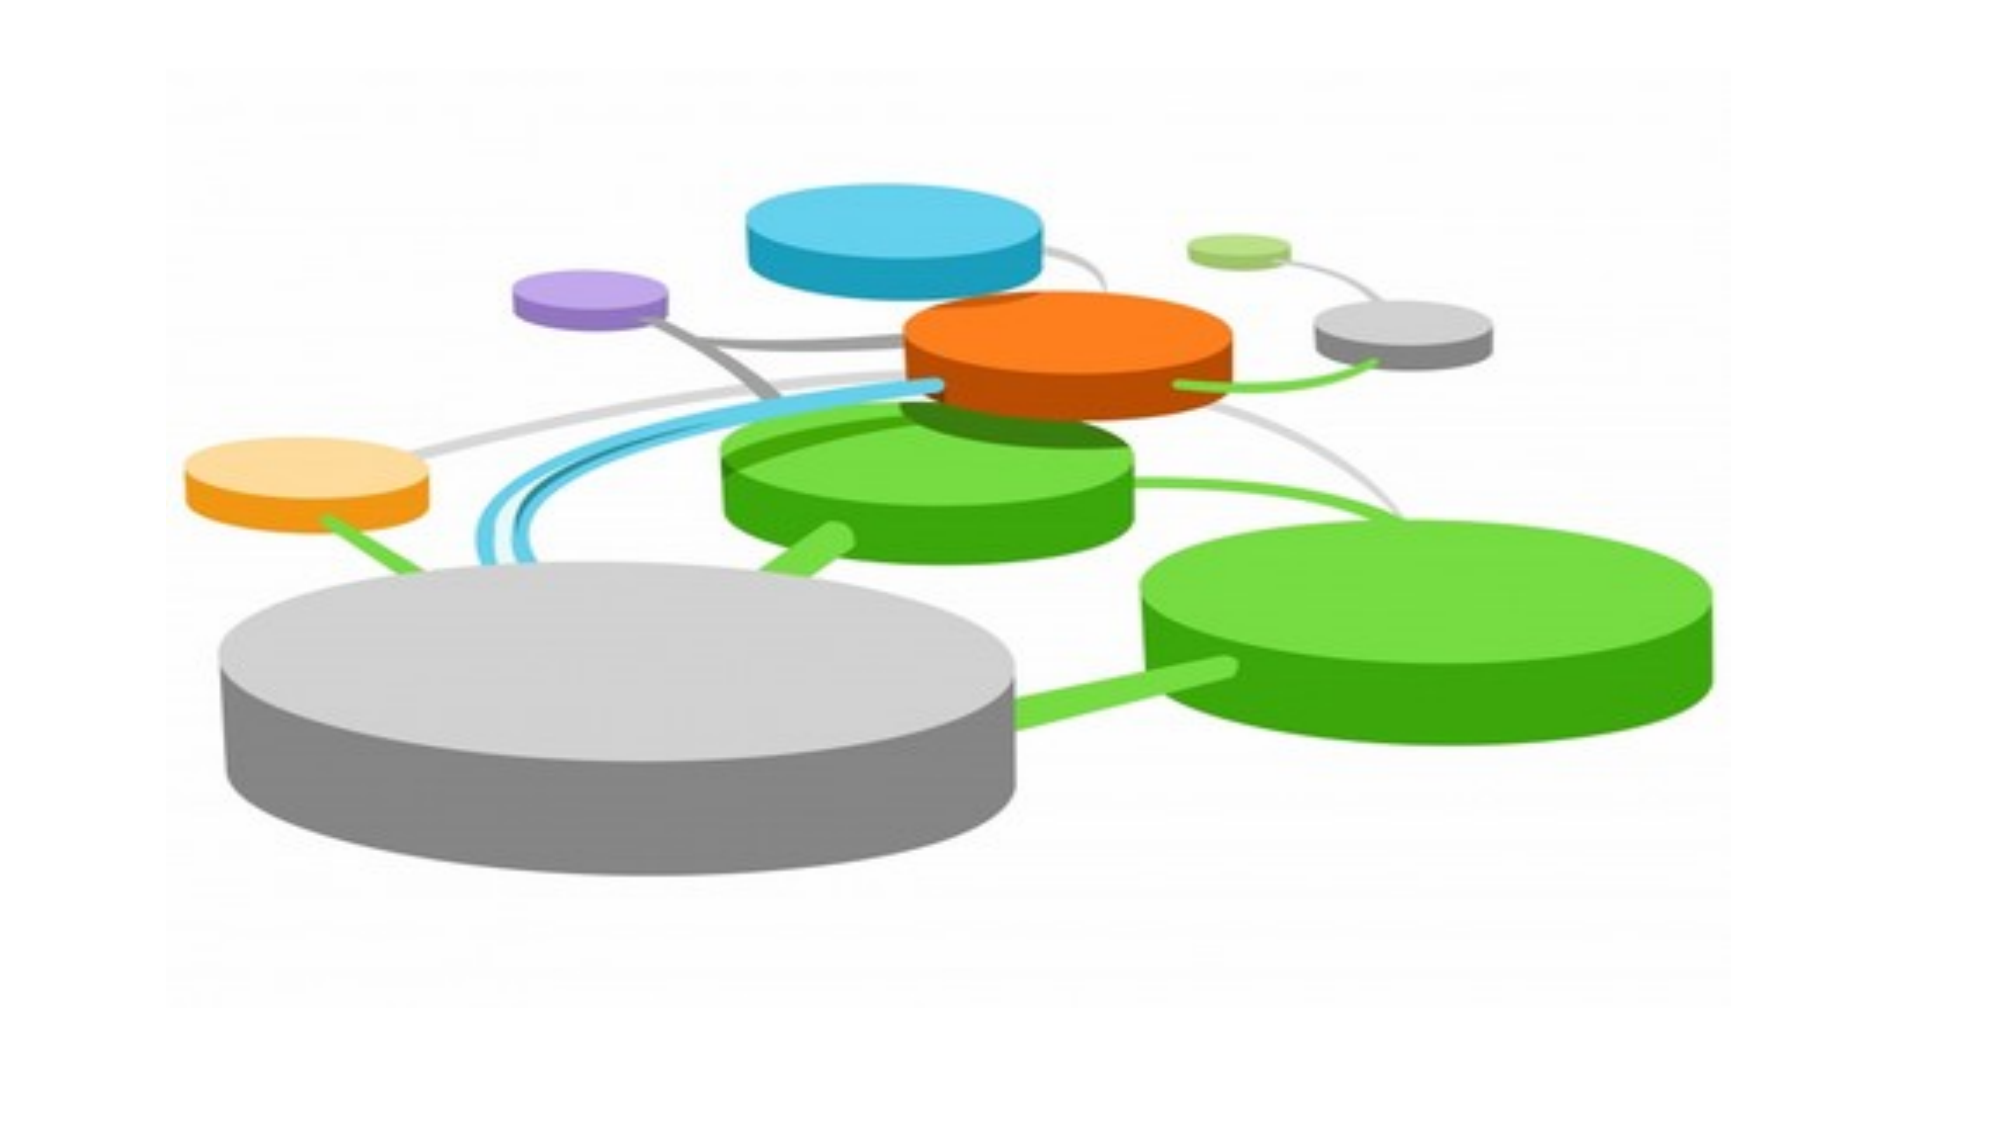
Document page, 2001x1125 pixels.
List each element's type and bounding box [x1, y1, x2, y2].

list [166, 69, 1731, 1008]
